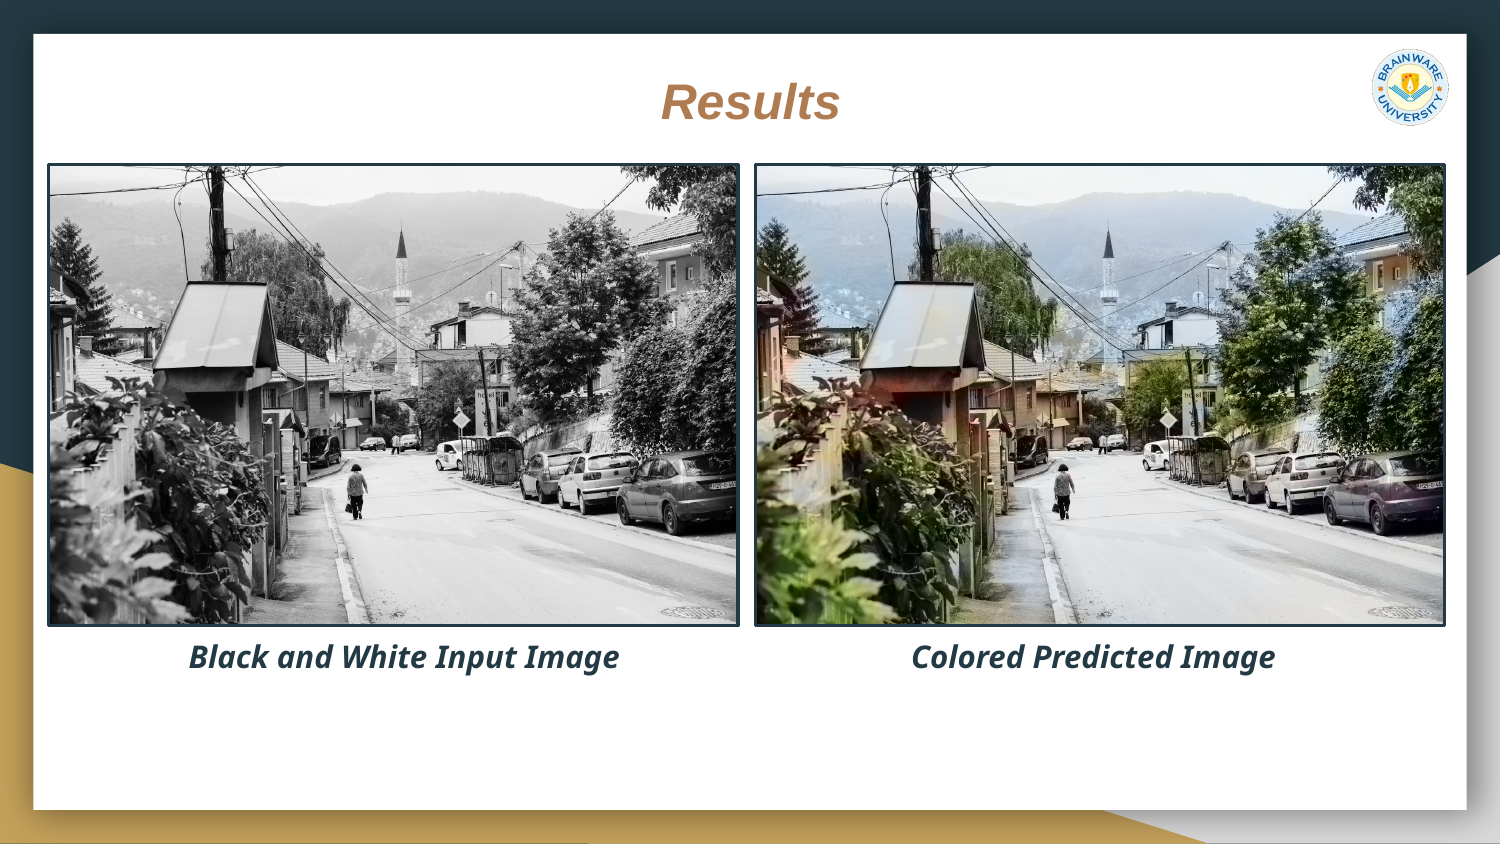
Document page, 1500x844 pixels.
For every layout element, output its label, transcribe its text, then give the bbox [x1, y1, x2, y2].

picture [756, 166, 1444, 625]
picture [49, 166, 737, 625]
text_box Black and White Input Image [133, 633, 676, 683]
picture [1371, 47, 1450, 126]
text_box Colored Predicted Image [822, 633, 1365, 683]
text_box Results [53, 62, 1449, 138]
